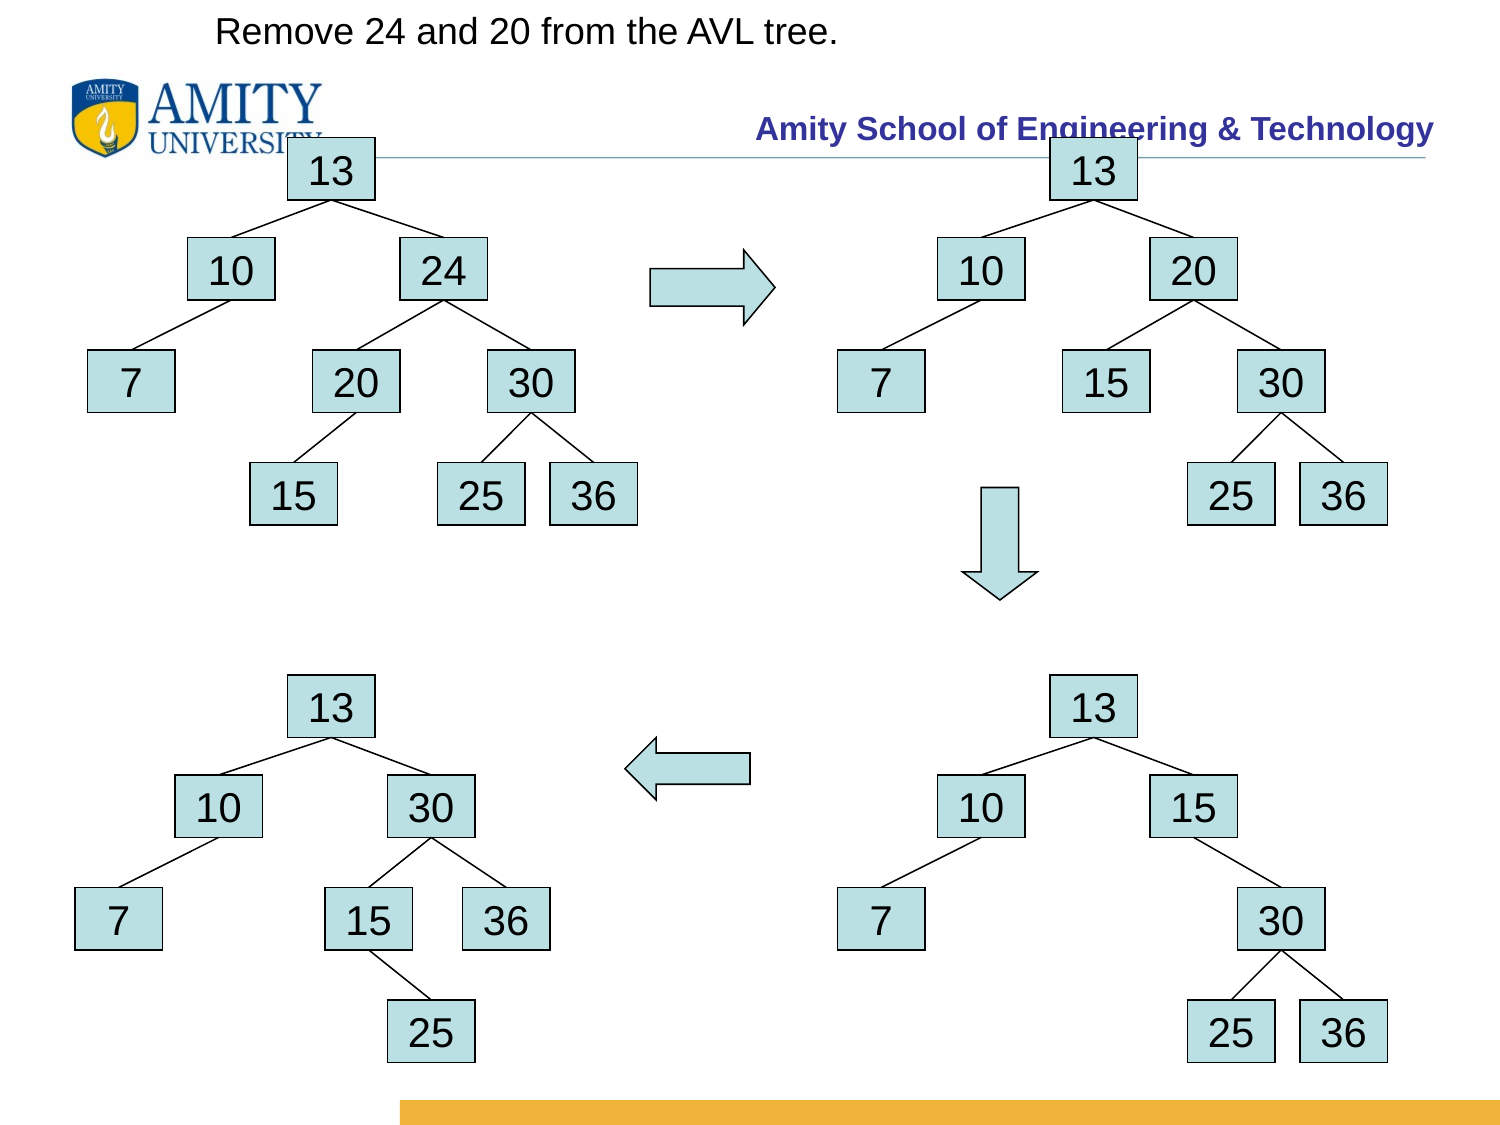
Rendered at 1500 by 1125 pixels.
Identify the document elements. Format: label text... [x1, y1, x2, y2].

text_box 25 [387, 999, 475, 1063]
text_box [432, 837, 507, 888]
text_box 30 [387, 774, 475, 837]
text_box [650, 249, 776, 325]
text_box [1282, 949, 1344, 1001]
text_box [1193, 837, 1282, 888]
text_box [1231, 949, 1282, 1001]
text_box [881, 299, 982, 350]
text_box 15 [324, 887, 413, 950]
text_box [368, 949, 432, 1001]
text_box 7 [837, 349, 925, 413]
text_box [981, 737, 1094, 775]
text_box 15 [1149, 774, 1238, 838]
text_box 13 [287, 674, 375, 737]
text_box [1282, 412, 1344, 463]
text_box 7 [837, 887, 925, 950]
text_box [443, 299, 532, 350]
text_box 20 [312, 349, 400, 413]
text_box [118, 837, 219, 888]
text_box 10 [937, 774, 1025, 838]
text_box 36 [1299, 462, 1388, 525]
text_box 30 [487, 349, 575, 412]
text_box 10 [937, 237, 1025, 300]
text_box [881, 837, 982, 888]
picture [1095, 126, 1102, 137]
text_box [962, 487, 1038, 601]
text_box 13 [287, 137, 375, 199]
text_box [356, 299, 443, 350]
text_box 25 [437, 462, 525, 525]
text_box 36 [462, 887, 550, 950]
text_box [1094, 737, 1194, 775]
text_box 13 [1049, 674, 1138, 737]
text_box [218, 737, 332, 775]
text_box 10 [174, 774, 263, 838]
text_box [368, 837, 432, 888]
text_box 7 [74, 887, 163, 950]
text_box Remove 24 and 20 from the AVL tree. [125, 0, 1350, 60]
text_box 24 [399, 237, 488, 299]
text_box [1094, 199, 1194, 238]
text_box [532, 412, 594, 463]
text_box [131, 299, 232, 350]
text_box 30 [1237, 349, 1325, 412]
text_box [481, 412, 532, 463]
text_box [332, 737, 432, 775]
text_box 10 [187, 237, 275, 300]
picture [0, 0, 1500, 188]
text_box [332, 199, 444, 238]
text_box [293, 412, 357, 463]
text_box 13 [1049, 137, 1138, 199]
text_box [1106, 299, 1193, 350]
text_box 20 [1149, 237, 1238, 299]
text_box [1231, 412, 1282, 463]
text_box [624, 737, 751, 800]
text_box 7 [87, 349, 175, 413]
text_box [981, 199, 1094, 238]
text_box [231, 199, 332, 238]
text_box 36 [1299, 999, 1388, 1063]
text_box 36 [549, 462, 638, 525]
picture [1064, 125, 1071, 137]
text_box 25 [1187, 462, 1275, 525]
text_box 15 [249, 462, 338, 525]
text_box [1193, 299, 1282, 350]
text_box 25 [1187, 999, 1275, 1063]
text_box 15 [1062, 349, 1150, 413]
text_box 30 [1237, 887, 1325, 949]
